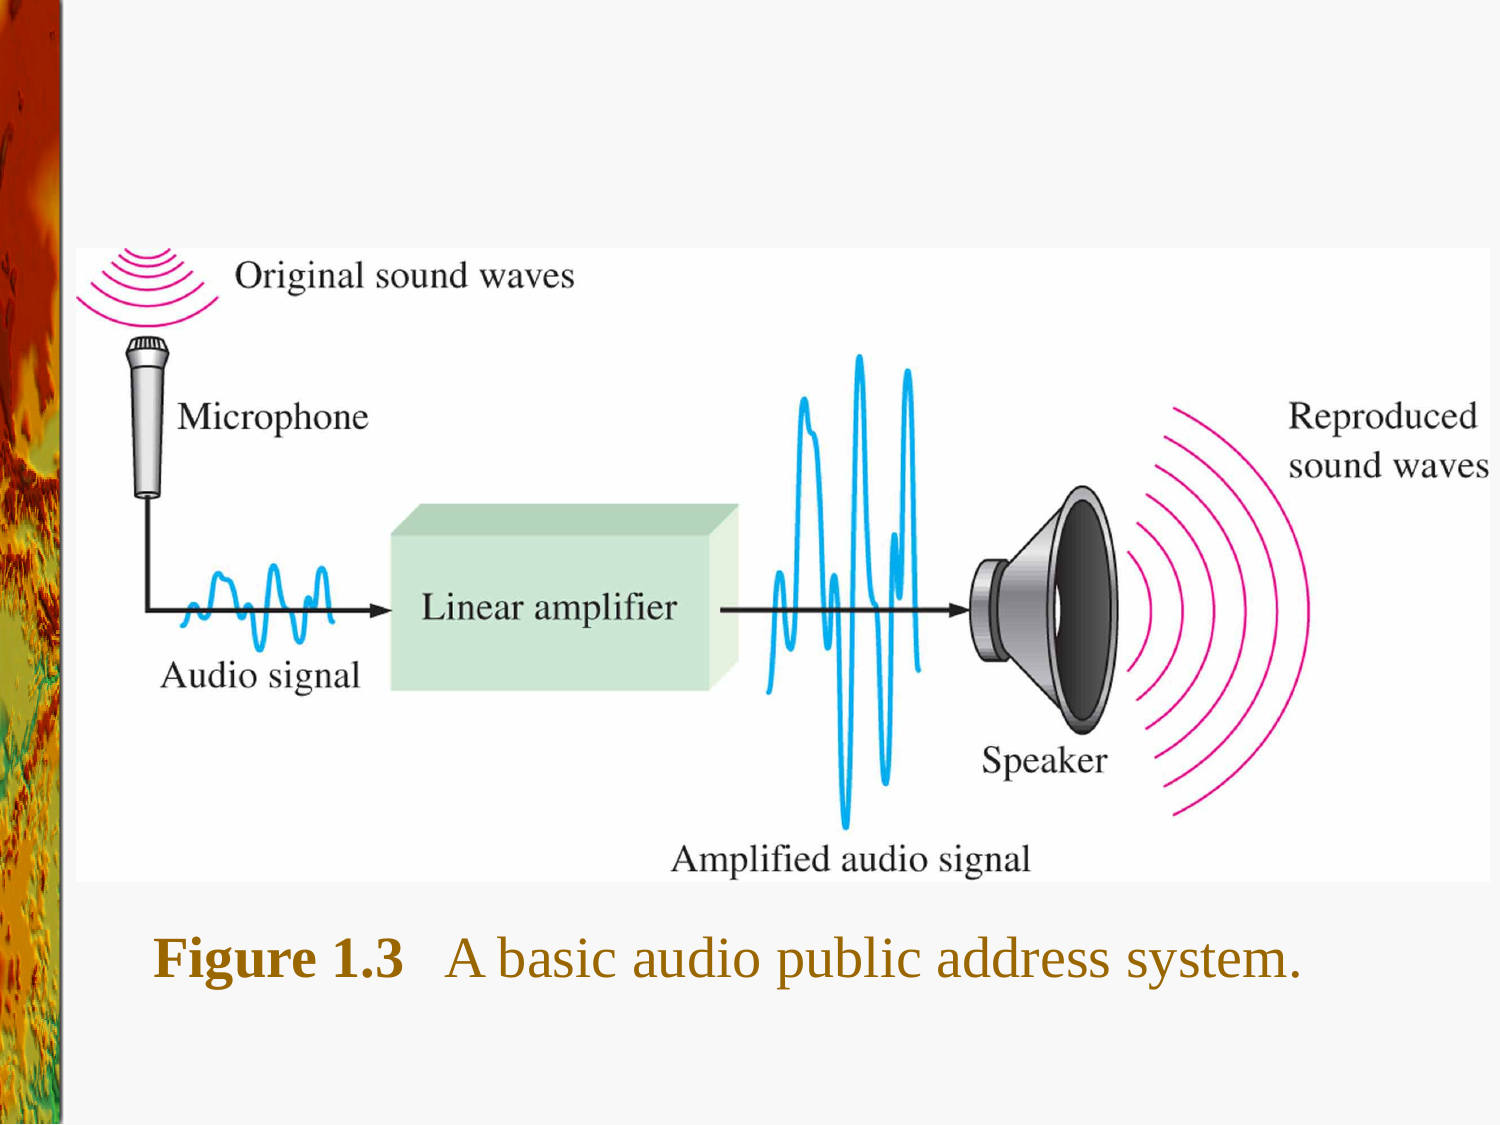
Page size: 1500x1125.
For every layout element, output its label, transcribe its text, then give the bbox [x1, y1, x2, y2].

picture [76, 248, 1490, 882]
title Figure 1.3 A basic audio public address system. [52, 916, 1404, 993]
picture [0, 0, 65, 1124]
